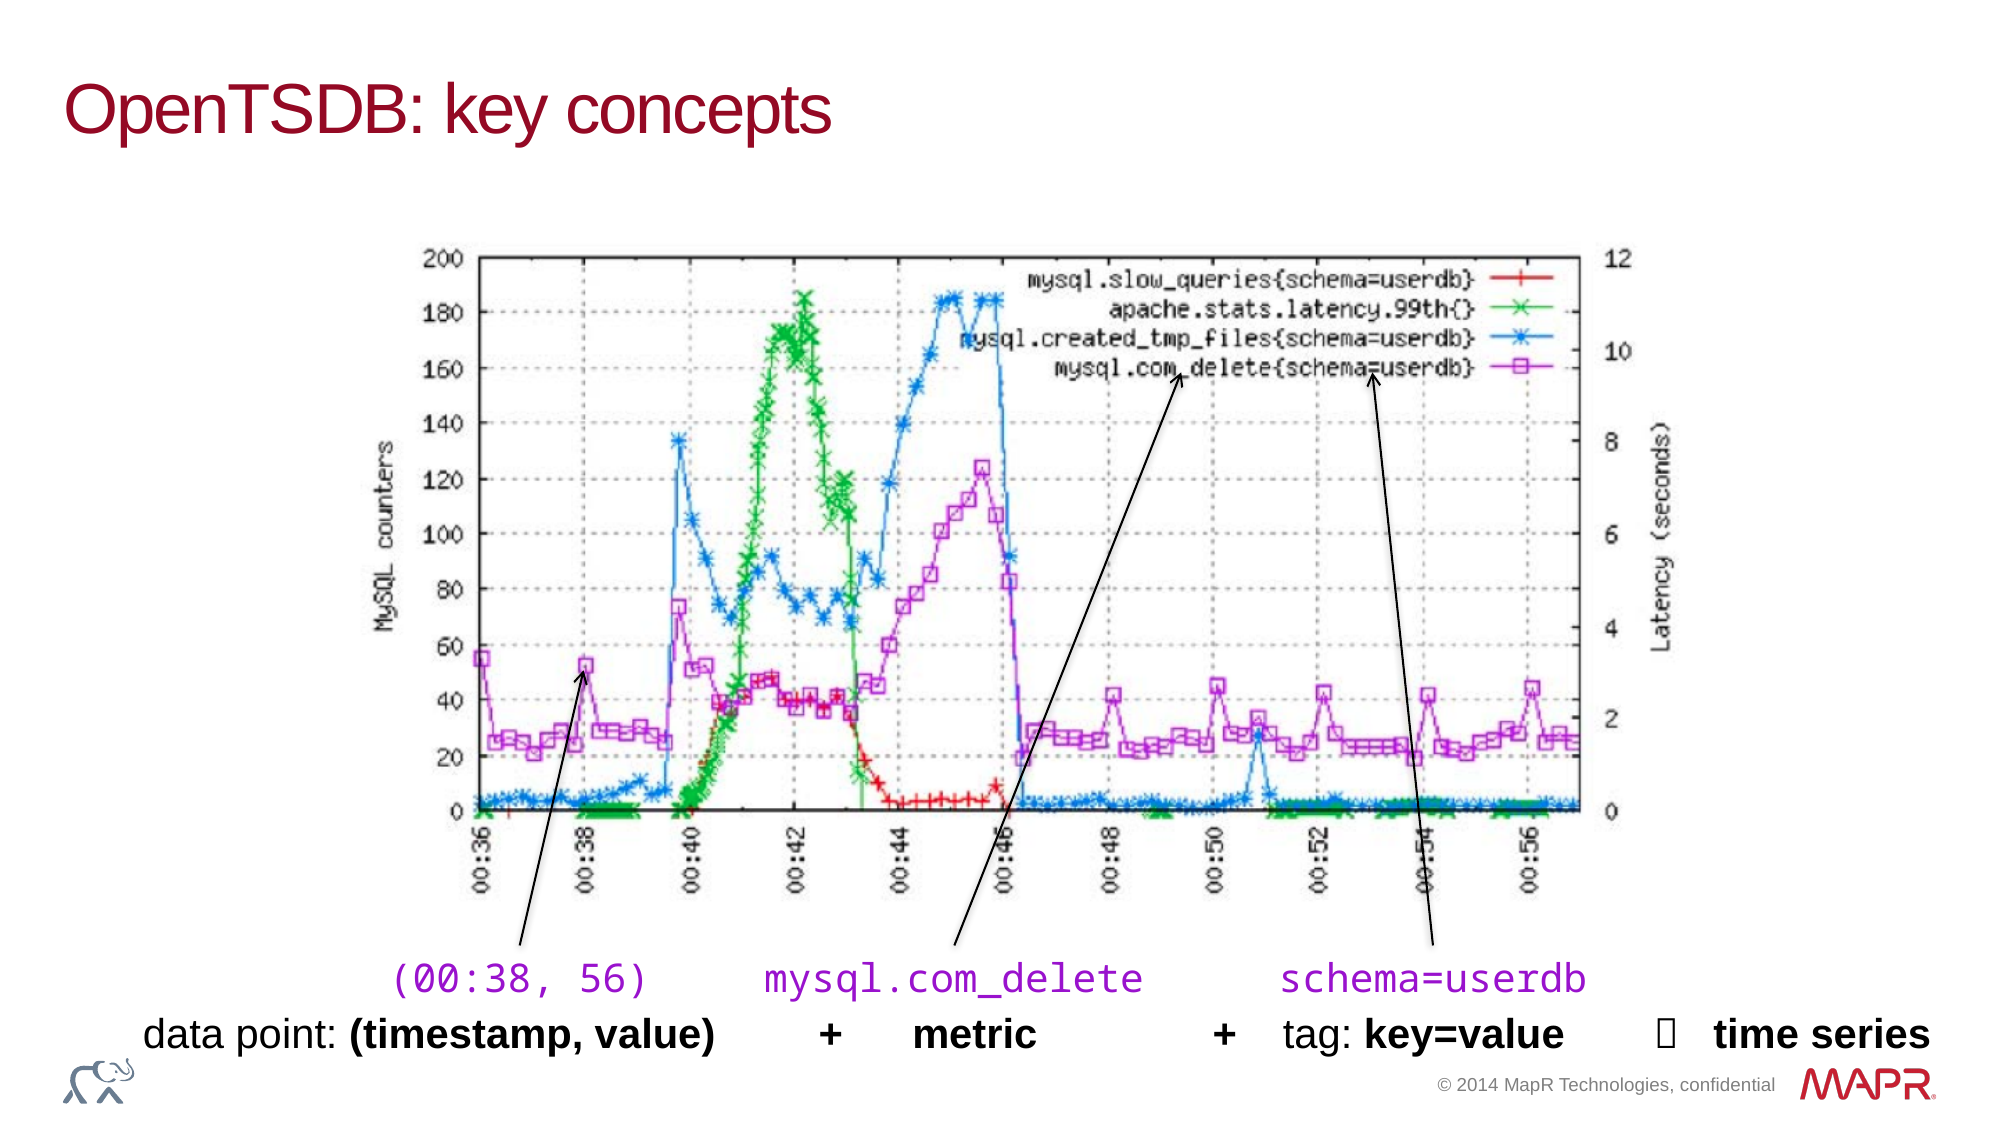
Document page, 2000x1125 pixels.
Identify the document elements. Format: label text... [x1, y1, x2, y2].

title OpenTSDB: key concepts [63, 36, 1937, 155]
text_box  time series [1633, 997, 1952, 1068]
text_box + tag: key=value [1192, 997, 1633, 1068]
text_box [1261, 372, 1605, 1009]
text_box + metric [798, 1016, 1058, 1068]
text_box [372, 670, 668, 1009]
picture [339, 226, 1701, 918]
text_box data point: (timestamp, value) [122, 997, 736, 1068]
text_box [747, 372, 1182, 1009]
